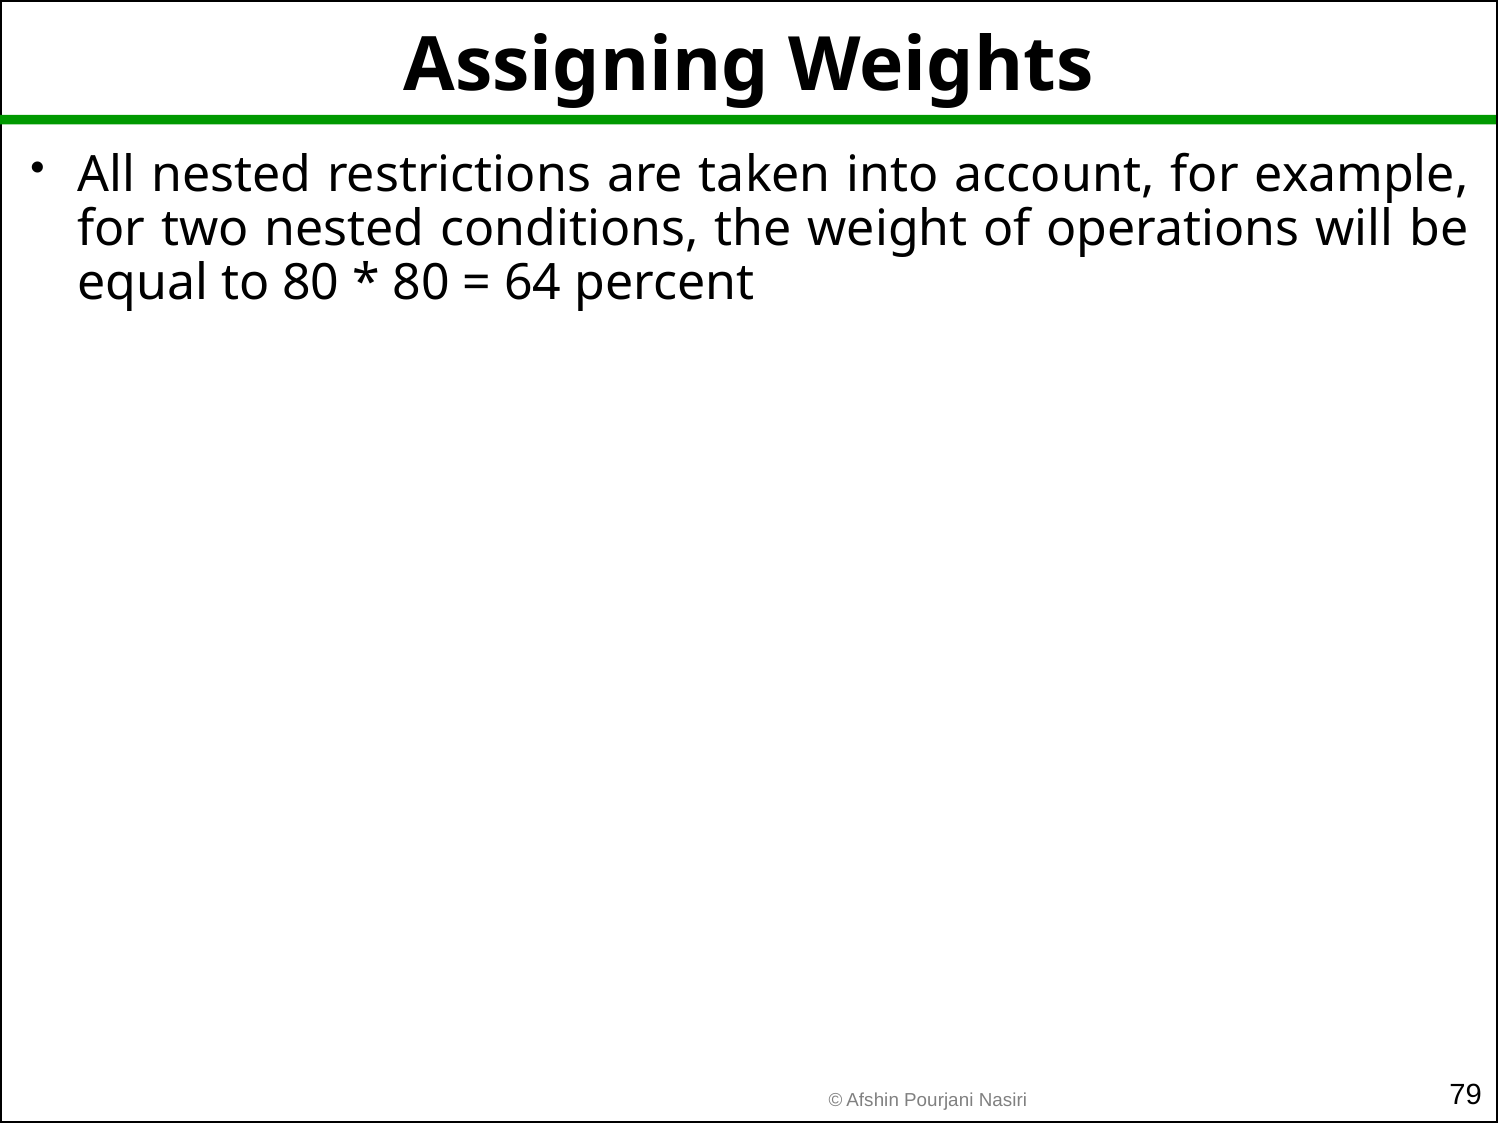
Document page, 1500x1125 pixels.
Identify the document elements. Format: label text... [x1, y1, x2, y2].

slide_number 79 [1184, 1077, 1498, 1118]
title Assigning Weights [14, 7, 1483, 125]
footer © Afshin Pourjani Nasiri [690, 1078, 1166, 1118]
list All nested restrictions are taken into account, for example, for two nested conditions, the weight of operations will be equal to 80 * 80 = 64 percent [15, 141, 1485, 1074]
